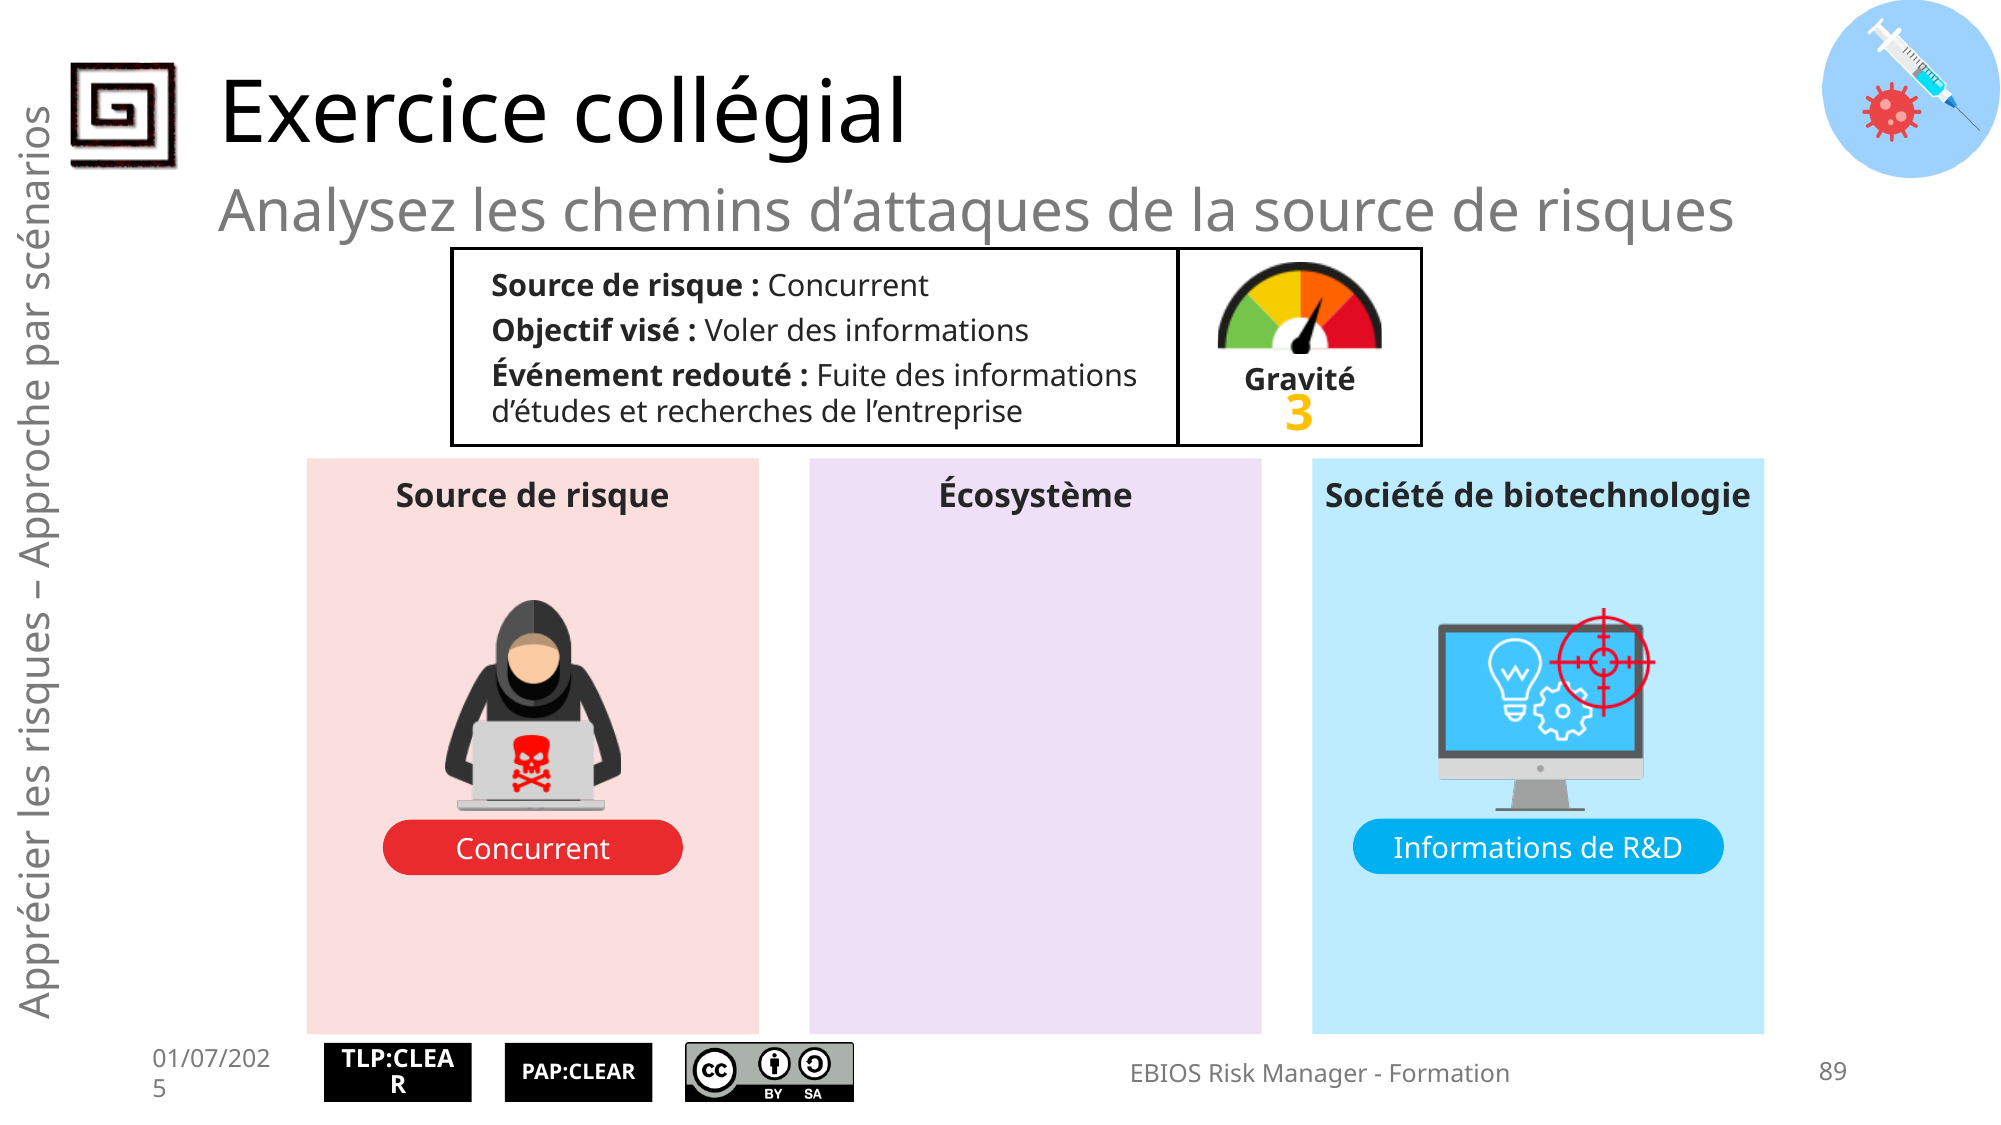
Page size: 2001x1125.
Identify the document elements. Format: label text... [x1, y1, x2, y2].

footer EBIOS Risk Manager - Formation [895, 1042, 1746, 1103]
list Analysez les chemins d’attaques de la source de risques [203, 174, 1863, 255]
slide_number 89 [1771, 1042, 1863, 1103]
text_box Apprécier les risques – Approche par scénarios [0, 0, 65, 1125]
picture [1217, 261, 1383, 354]
picture [1822, 0, 2000, 178]
text_box Concurrent [381, 818, 685, 877]
picture [67, 59, 178, 170]
picture [685, 1042, 854, 1102]
title Exercice collégial [203, 59, 1822, 170]
text_box Gravité 3 [1216, 347, 1383, 440]
picture [444, 600, 622, 811]
picture [1437, 608, 1656, 812]
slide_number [137, 1042, 291, 1103]
text_box Société de biotechnologie [1311, 457, 1766, 1036]
text_box Source de risque : Concurrent Objectif visé : Voler des informations Événement redouté : Fuite des informations d’études et recherches de l’entreprise [450, 247, 1423, 447]
text_box Source de risque [305, 457, 761, 1036]
text_box Informations de R&D [1351, 817, 1726, 876]
text_box Écosystème [808, 457, 1263, 1036]
